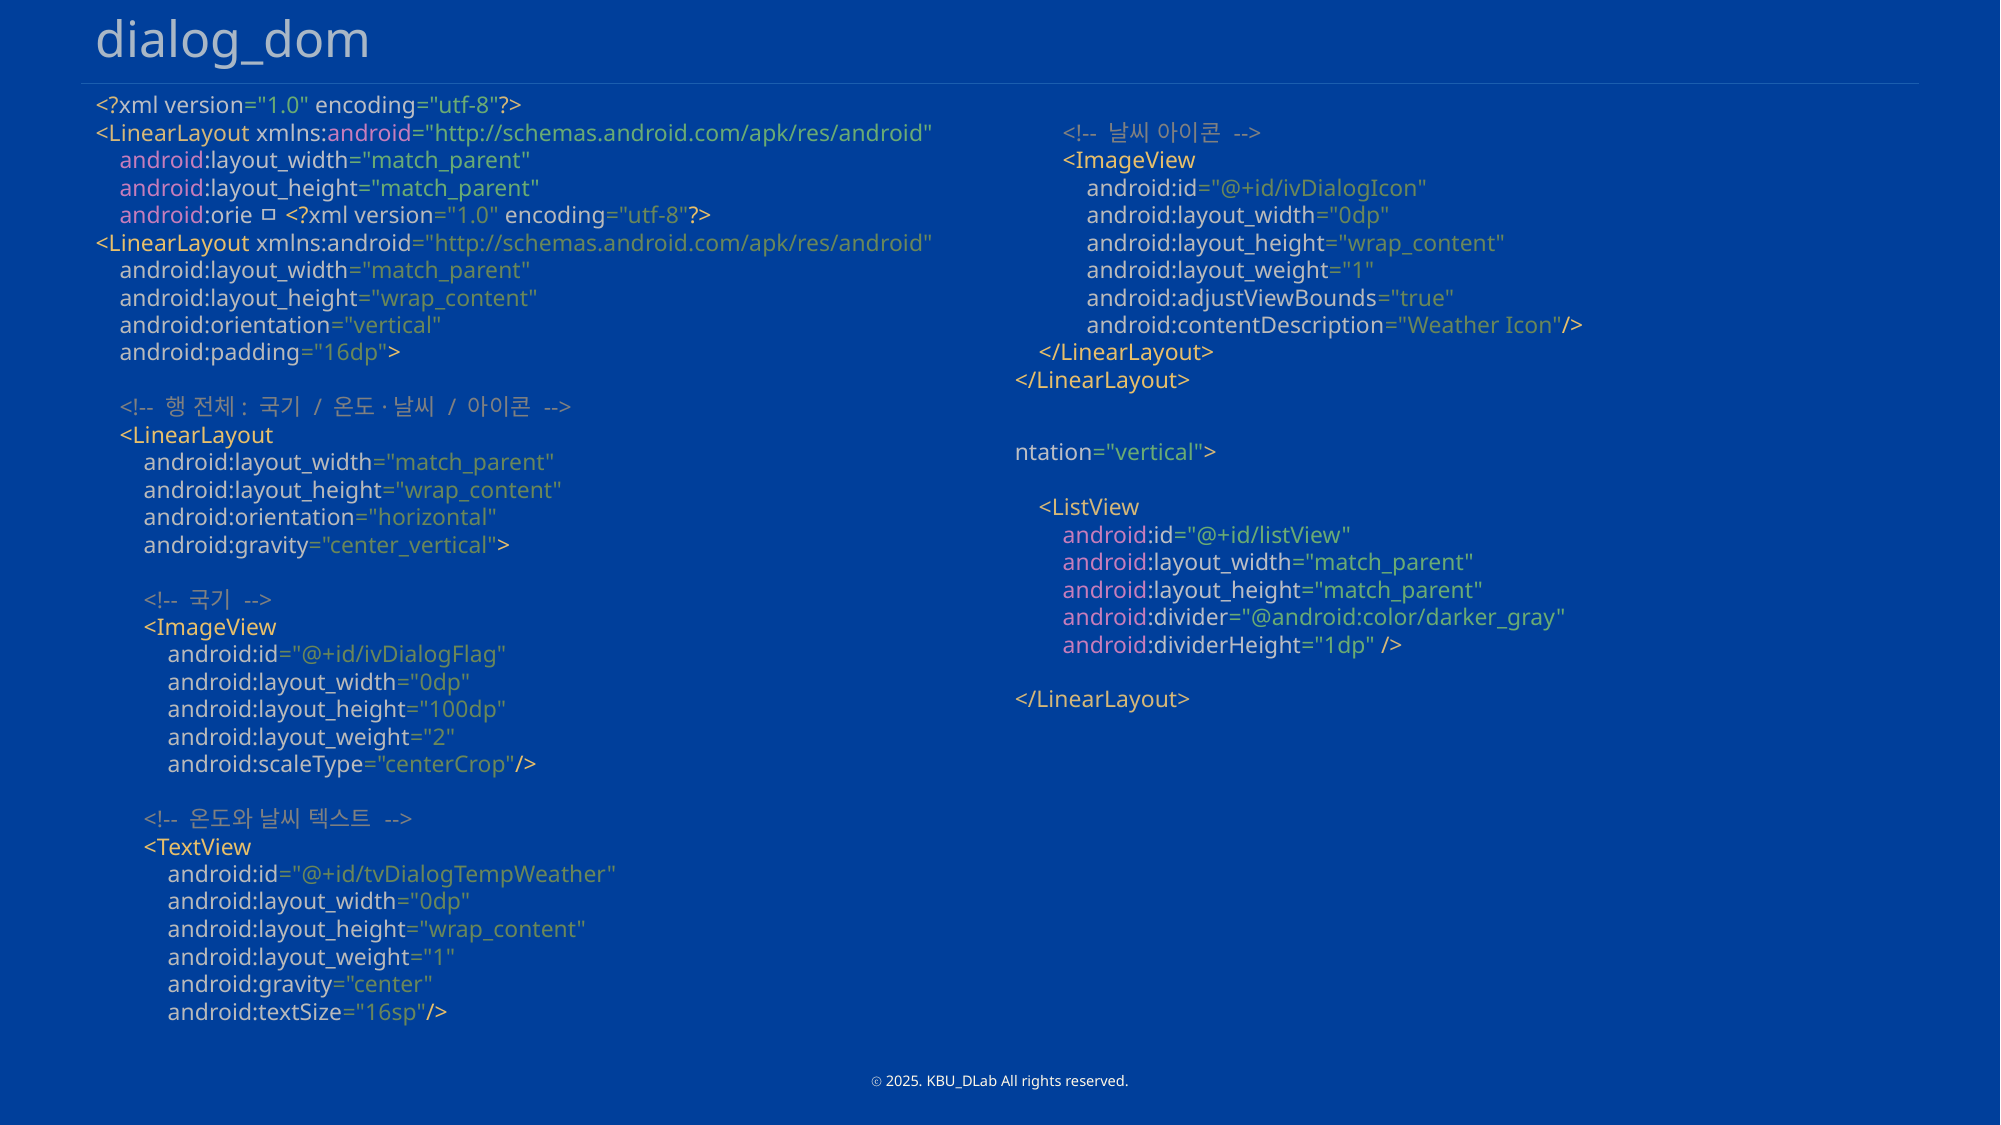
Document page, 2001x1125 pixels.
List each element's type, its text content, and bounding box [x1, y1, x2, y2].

text_box dialog_dom [80, 0, 799, 75]
text_box <?xml version="1.0" encoding="utf-8"?> <LinearLayout xmlns:android="http://schemas.android.com/apk/res/android" android:layout_width="match_parent" android:layout_height="match_parent" android:orieㅁ<?xml version="1.0" encoding="utf-8"?> <LinearLayout xmlns:android="http://schemas.android.com/apk/res/android" android:layout_width="match_parent" android:layout_height="wrap_content" android:orientation="vertical" android:padding="16dp"> <!-- 행 전체: 국기 / 온도·날씨 / 아이콘 --> <LinearLayout android:layout_width="match_parent" android:layout_height="wrap_content" android:orientation="horizontal" android:gravity="center_vertical"> <!-- 국기 --> <ImageView android:id="@+id/ivDialogFlag" android:layout_width="0dp" android:layout_height="100dp" android:layout_weight="2" android:scaleType="centerCrop"/> <!-- 온도와 날씨 텍스트 --> <TextView android:id="@+id/tvDialogTempWeather" android:layout_width="0dp" android:layout_height="wrap_content" android:layout_weight="1" android:gravity="center" android:textSize="16sp"/> [80, 84, 1000, 1062]
text_box <!-- 날씨 아이콘 --> <ImageView android:id="@+id/ivDialogIcon" android:layout_width="0dp" android:layout_height="wrap_content" android:layout_weight="1" android:adjustViewBounds="true" android:contentDescription="Weather Icon"/> </LinearLayout> </LinearLayout> ntation="vertical"> <ListView android:id="@+id/listView" android:layout_width="match_parent" android:layout_height="match_parent" android:divider="@android:color/darker_gray" android:dividerHeight="1dp" /> </LinearLayout> [999, 84, 1919, 720]
